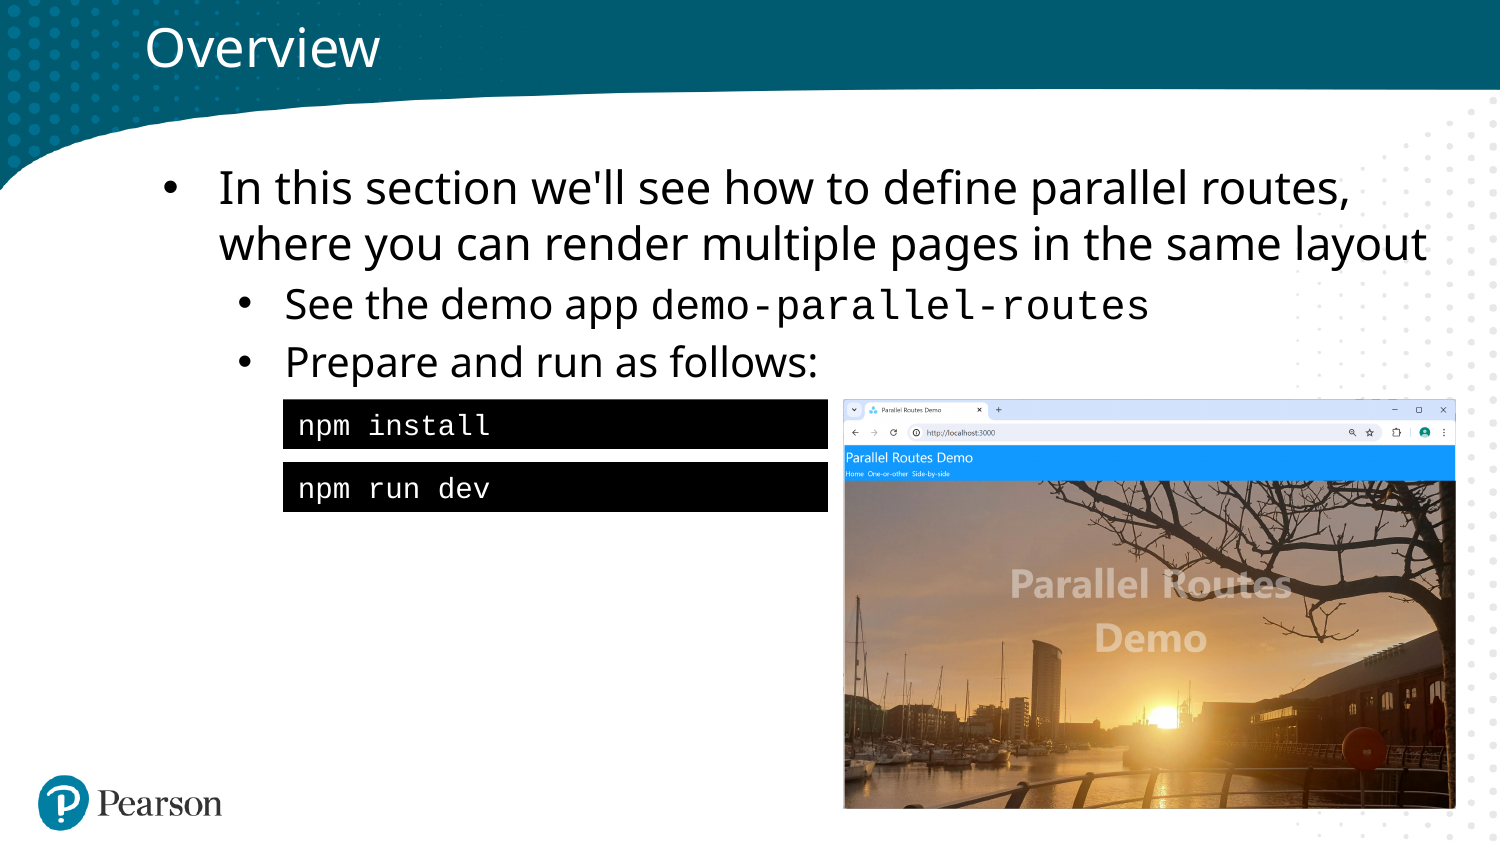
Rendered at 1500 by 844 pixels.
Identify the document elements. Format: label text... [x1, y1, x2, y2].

title Overview [130, 6, 1369, 98]
picture [0, 90, 1500, 844]
list In this section we'll see how to define parallel routes, where you can render multiple pages in the same layout See the demo app demo-parallel-routes Prepare and run as follows: [147, 151, 1454, 766]
text_box npm install [283, 399, 828, 449]
text_box npm run dev [283, 462, 828, 512]
